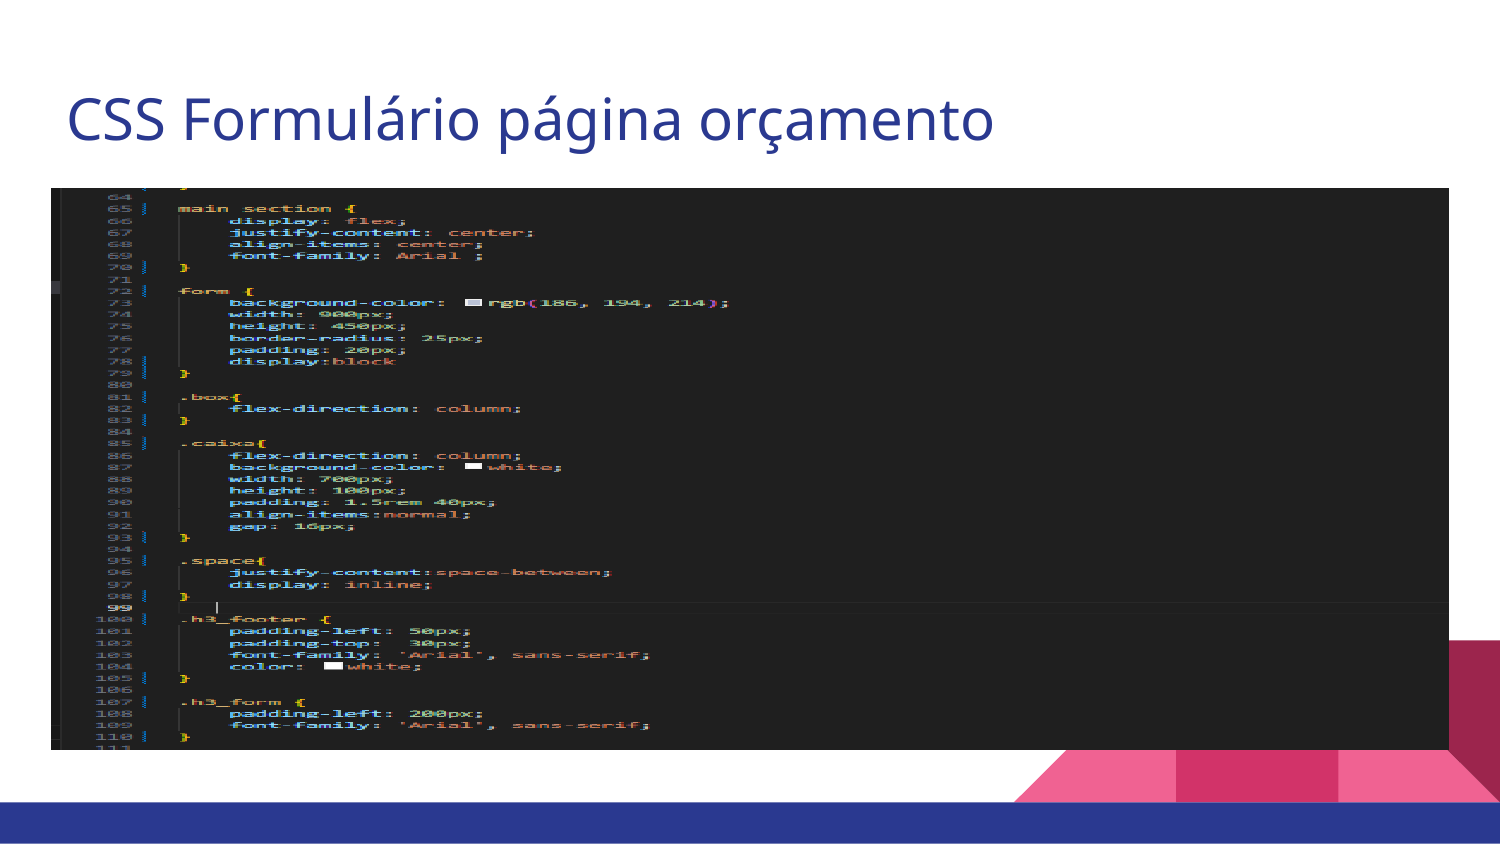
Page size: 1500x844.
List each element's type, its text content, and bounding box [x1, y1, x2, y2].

title CSS Formulário página orçamento [51, 67, 1449, 167]
picture [50, 188, 1450, 750]
